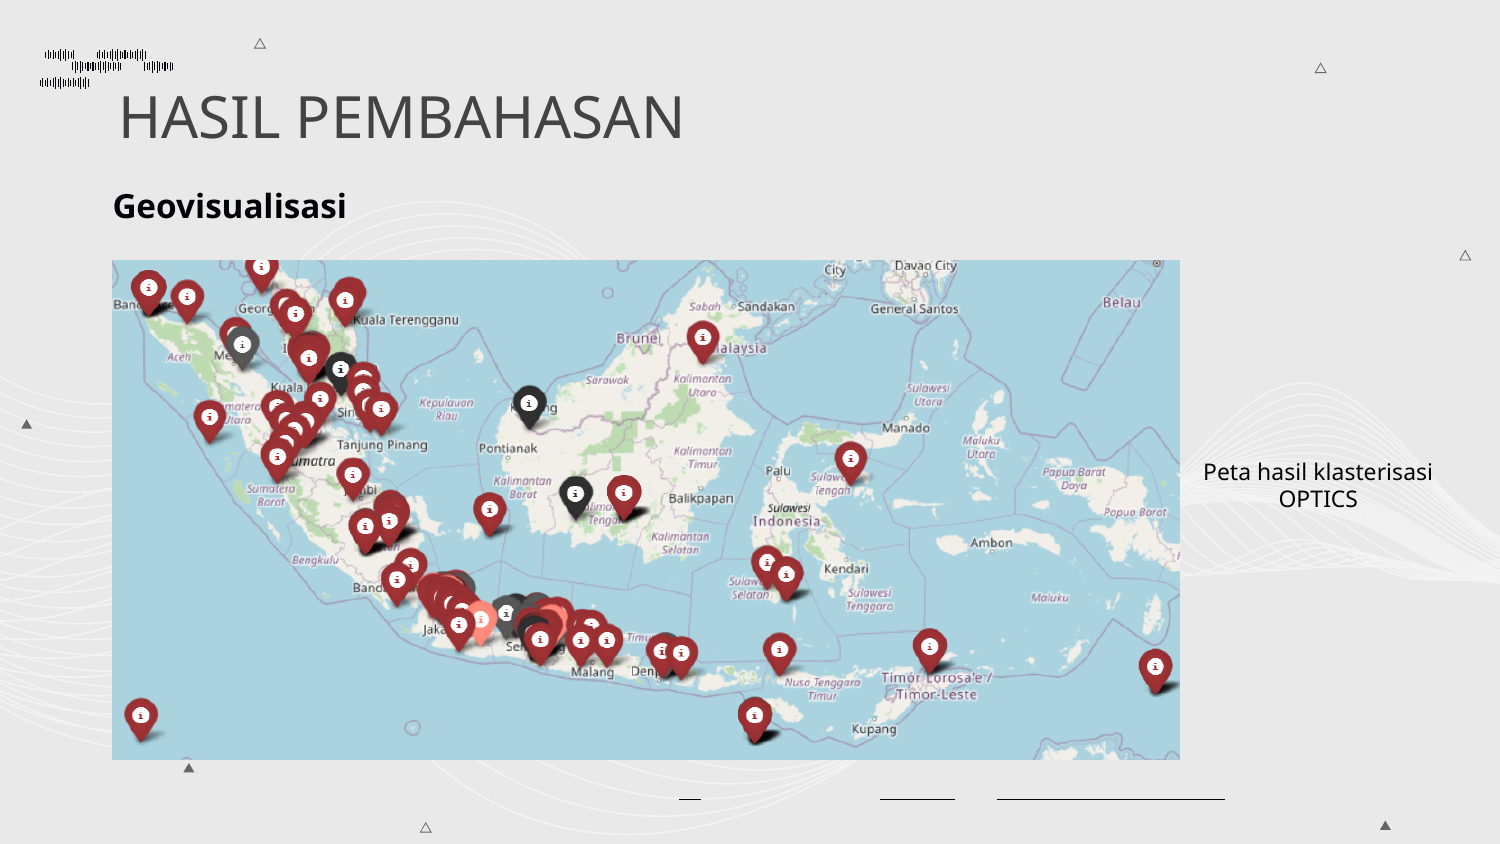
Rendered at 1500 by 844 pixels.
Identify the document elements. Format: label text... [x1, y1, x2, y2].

title HASIL PEMBAHASAN [118, 68, 1382, 163]
text_box Geovisualisasi [112, 158, 818, 253]
text_box Peta hasil klasterisasi OPTICS [1186, 421, 1450, 548]
picture [112, 260, 1181, 761]
